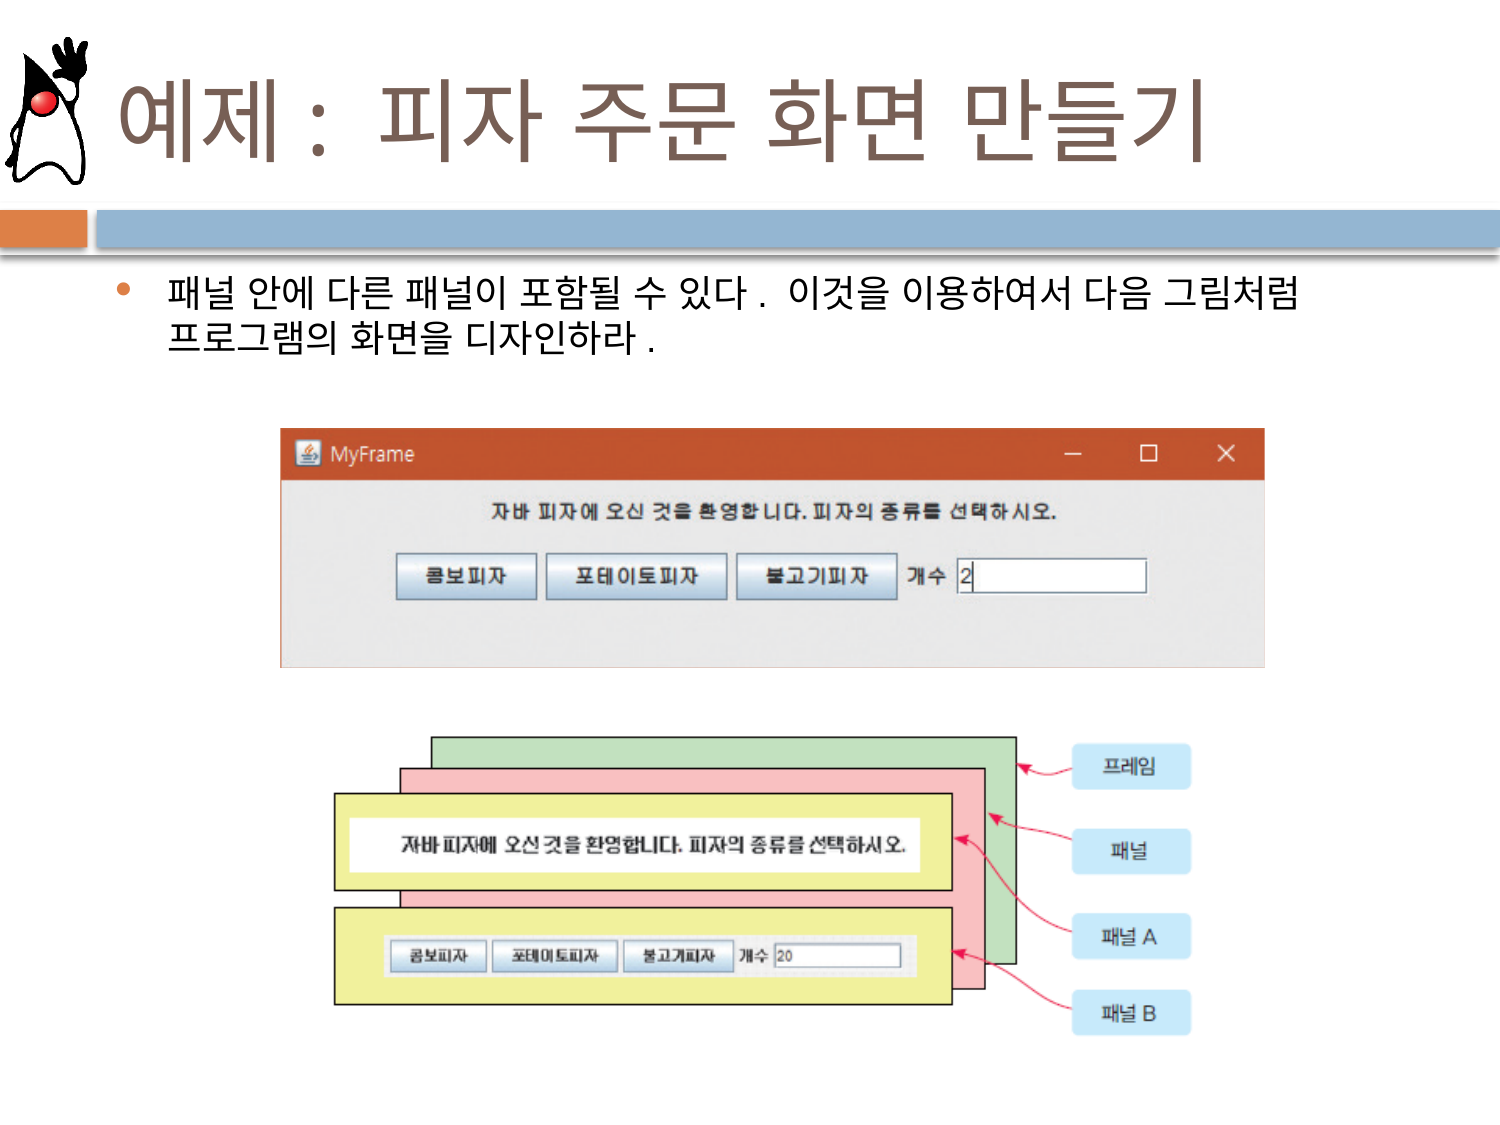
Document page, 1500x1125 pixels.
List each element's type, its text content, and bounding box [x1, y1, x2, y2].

list 패널 안에 다른 패널이 포함될 수 있다. 이것을 이용하여서 다음 그림처럼 프로그램의 화면을 디자인하라. [100, 262, 1438, 1000]
picture [5, 37, 88, 185]
picture [291, 717, 1209, 1052]
picture [279, 428, 1265, 669]
title 예제: 피자 주문 화면 만들기 [100, 37, 1438, 200]
